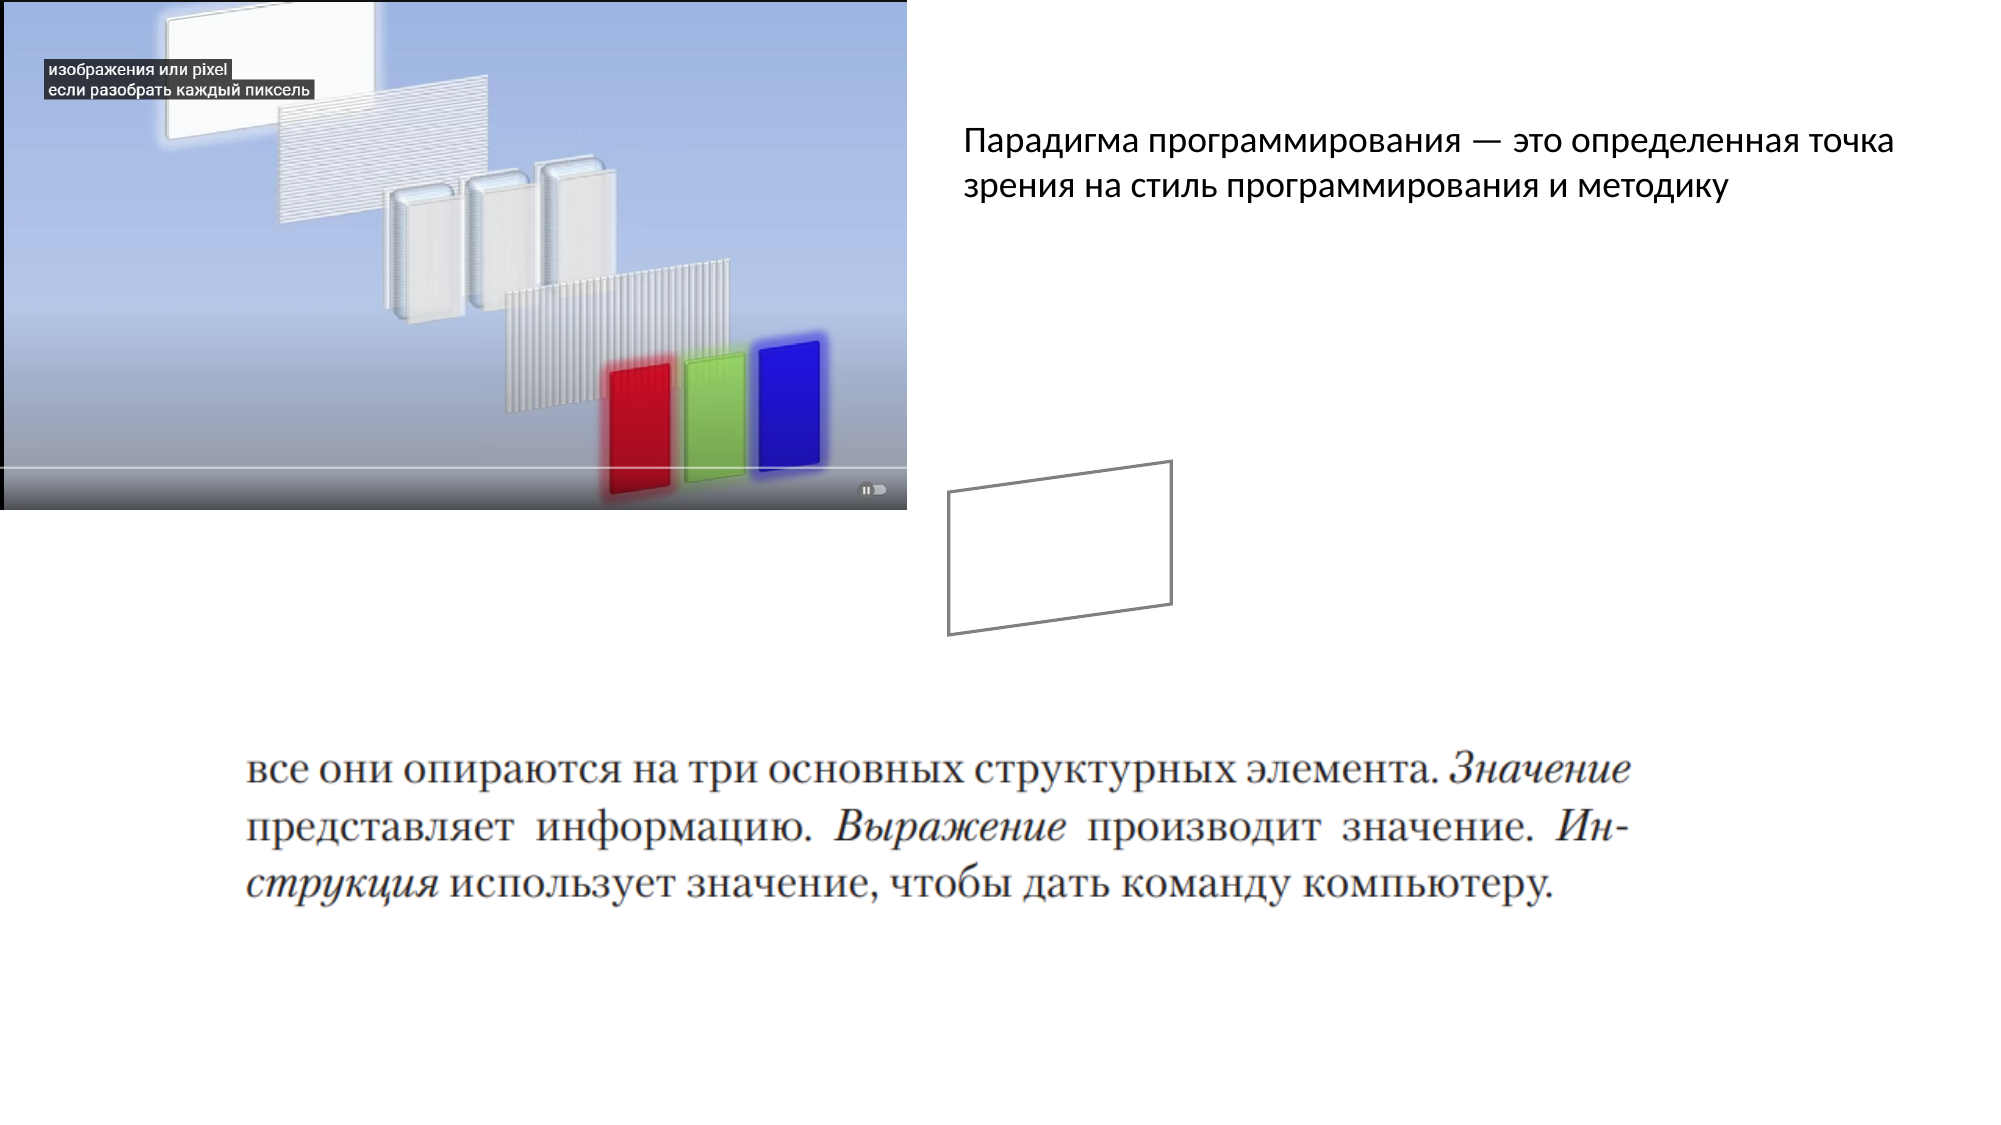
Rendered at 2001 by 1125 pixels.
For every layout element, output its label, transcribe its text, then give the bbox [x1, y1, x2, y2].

picture [0, 0, 907, 510]
text_box Парадигма программирования — это определенная точка зрения на стиль программирования и методику [948, 107, 1949, 213]
text_box [947, 460, 1173, 637]
picture [222, 742, 1650, 922]
